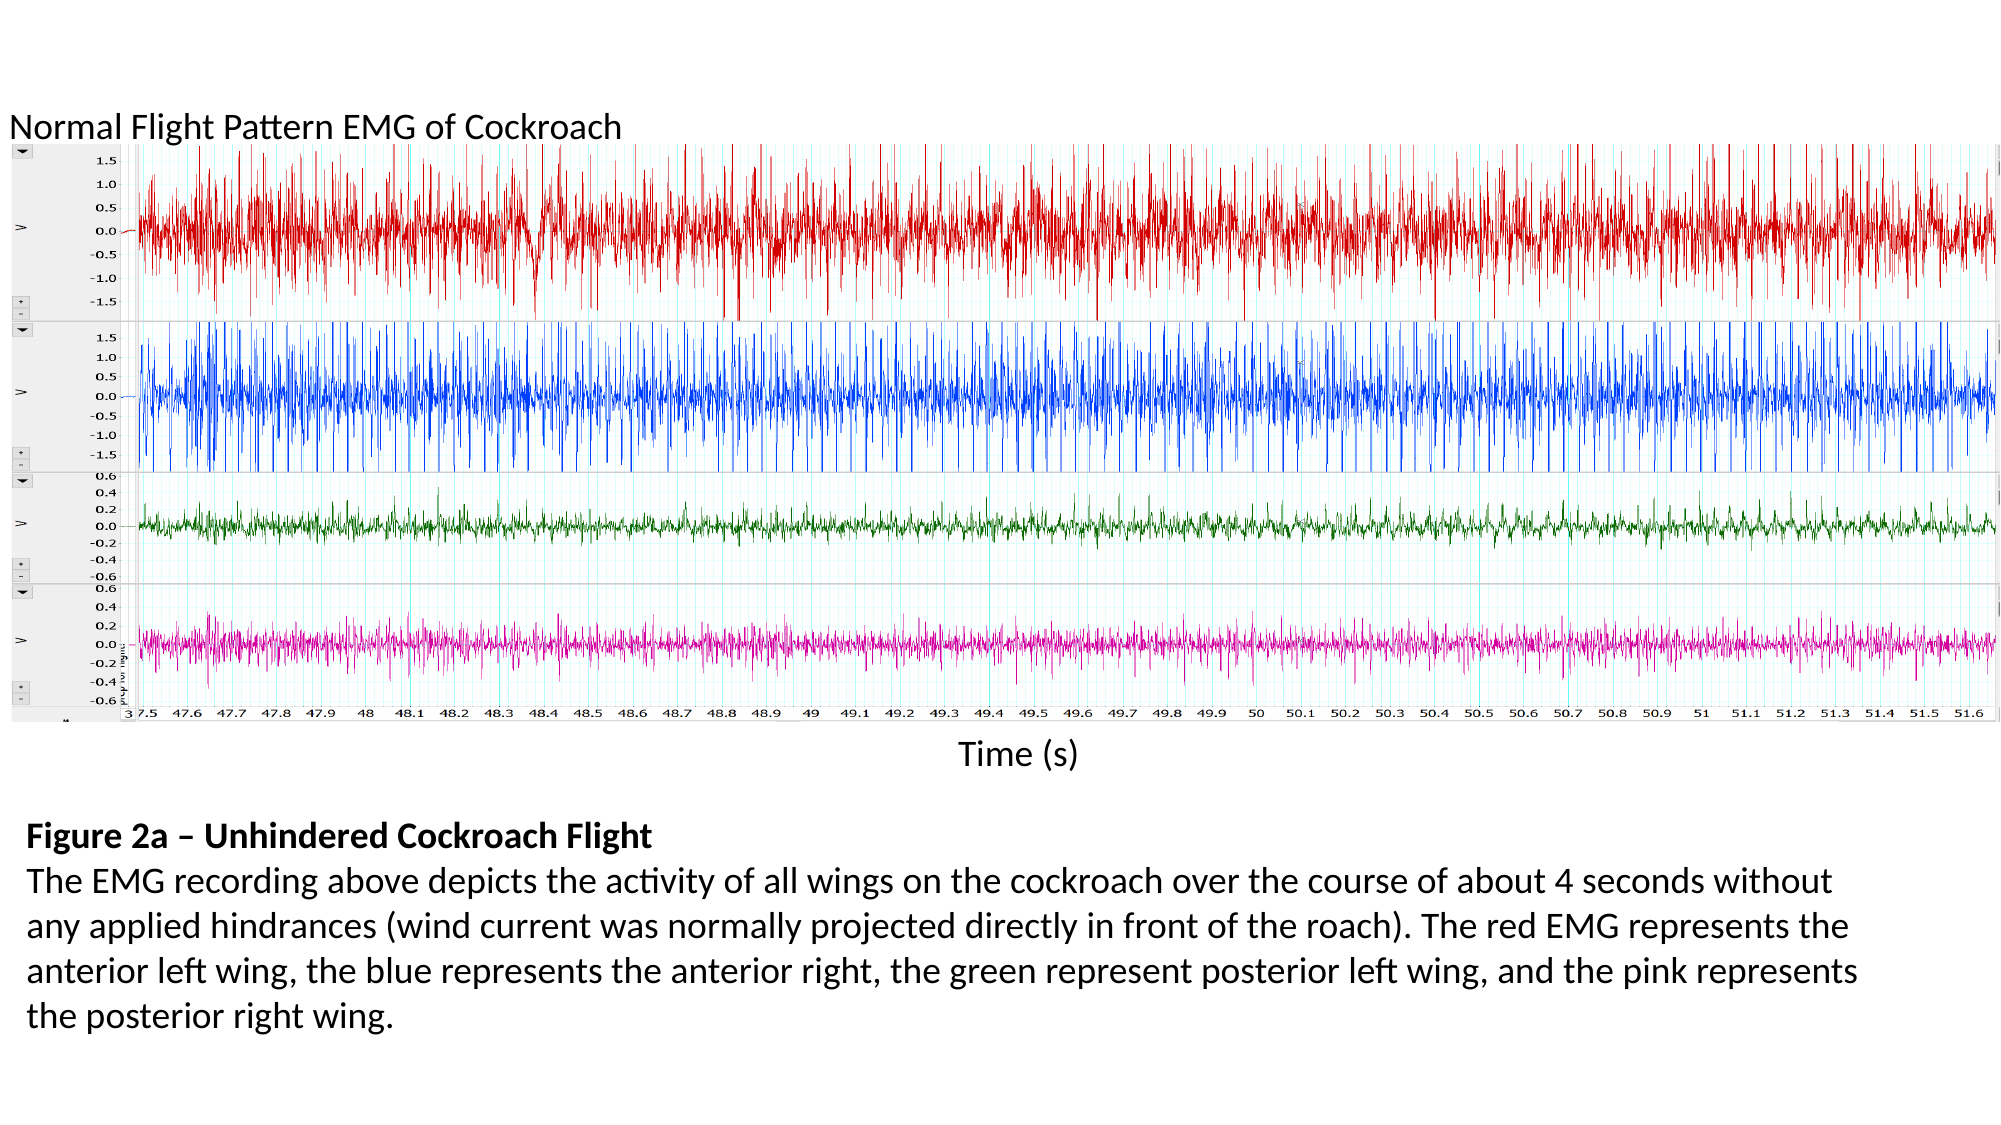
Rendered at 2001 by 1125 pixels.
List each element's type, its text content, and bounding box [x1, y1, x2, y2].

text_box Figure 2a – Unhindered Cockroach Flight The EMG recording above depicts the activity of all wings on the cockroach over the course of about 4 seconds without any applied hindrances (wind current was normally projected directly in front of the roach). The red EMG represents the anterior left wing, the blue represents the anterior right, the green represent posterior left wing, and the pink represents the posterior right wing. [11, 803, 1898, 1043]
text_box Normal Flight Pattern EMG of Cockroach [0, 94, 647, 155]
picture [11, 144, 2000, 722]
text_box Time (s) [943, 722, 1184, 782]
